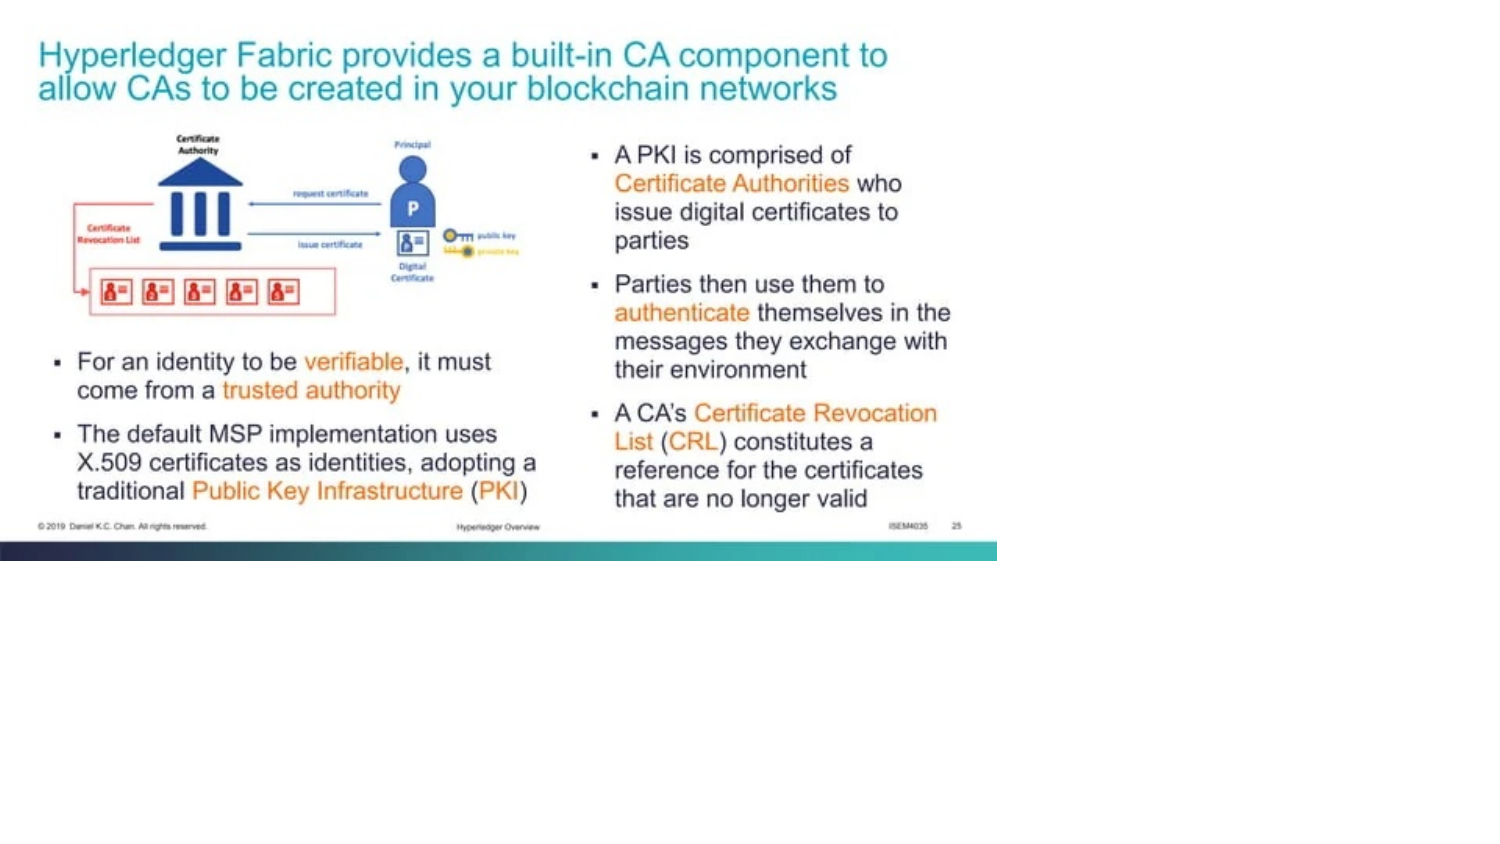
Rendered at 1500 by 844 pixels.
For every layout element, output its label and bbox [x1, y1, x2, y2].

picture [0, 0, 997, 562]
